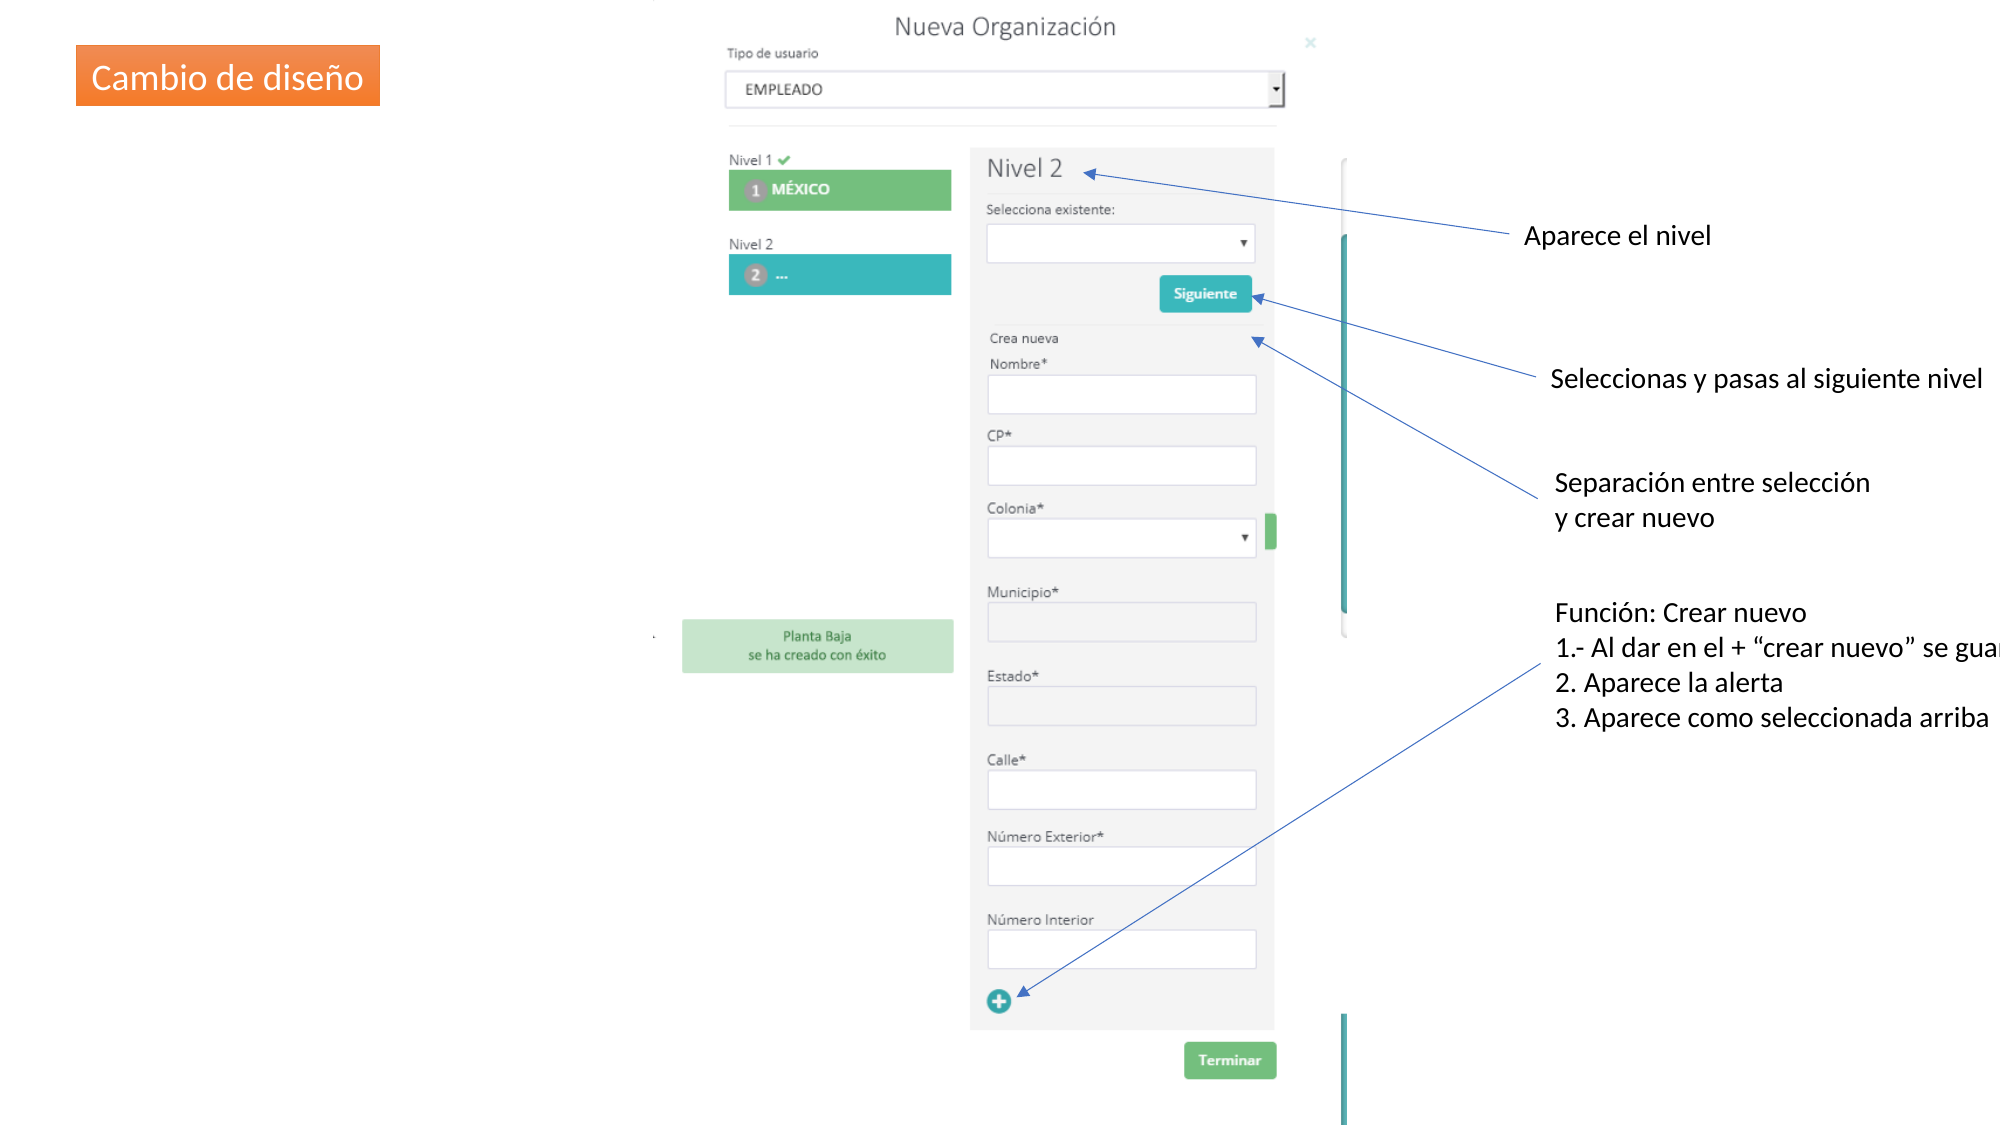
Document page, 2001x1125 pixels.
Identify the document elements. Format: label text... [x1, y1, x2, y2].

text_box Función: Crear nuevo 1.- Al dar en el + “crear nuevo” se guarda la nueva ubicación 2. Aparece la alerta 3. Aparece como seleccionada arriba [1540, 586, 2000, 741]
picture [653, 0, 1347, 1125]
text_box Aparece el nivel [1509, 208, 1727, 259]
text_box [1251, 336, 1538, 499]
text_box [1083, 172, 1508, 235]
text_box Separación entre selección y crear nuevo [1539, 455, 1893, 541]
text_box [1016, 664, 1534, 998]
text_box Cambio de diseño [76, 45, 380, 106]
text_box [1250, 295, 1534, 378]
text_box Seleccionas y pasas al siguiente nivel [1538, 352, 1999, 402]
